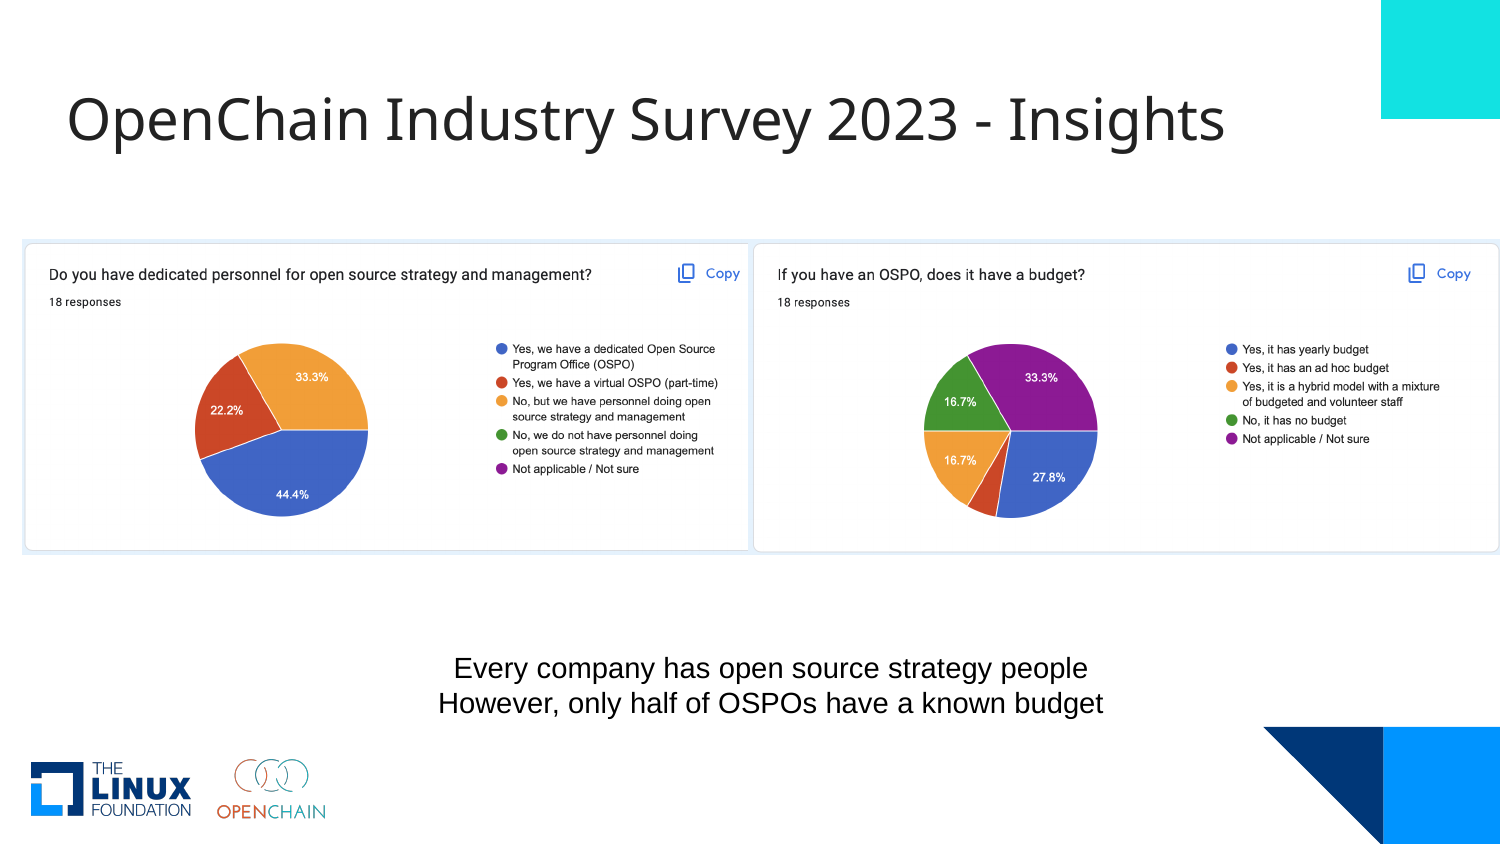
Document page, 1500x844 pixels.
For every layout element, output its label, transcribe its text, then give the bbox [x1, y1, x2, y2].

title OpenChain Industry Survey 2023 - Insights [51, 67, 1449, 167]
text_box Every company has open source strategy people However, only half of OSPOs have a known budget [423, 642, 1120, 727]
picture [22, 239, 1500, 555]
picture [215, 757, 327, 821]
picture [31, 762, 191, 816]
